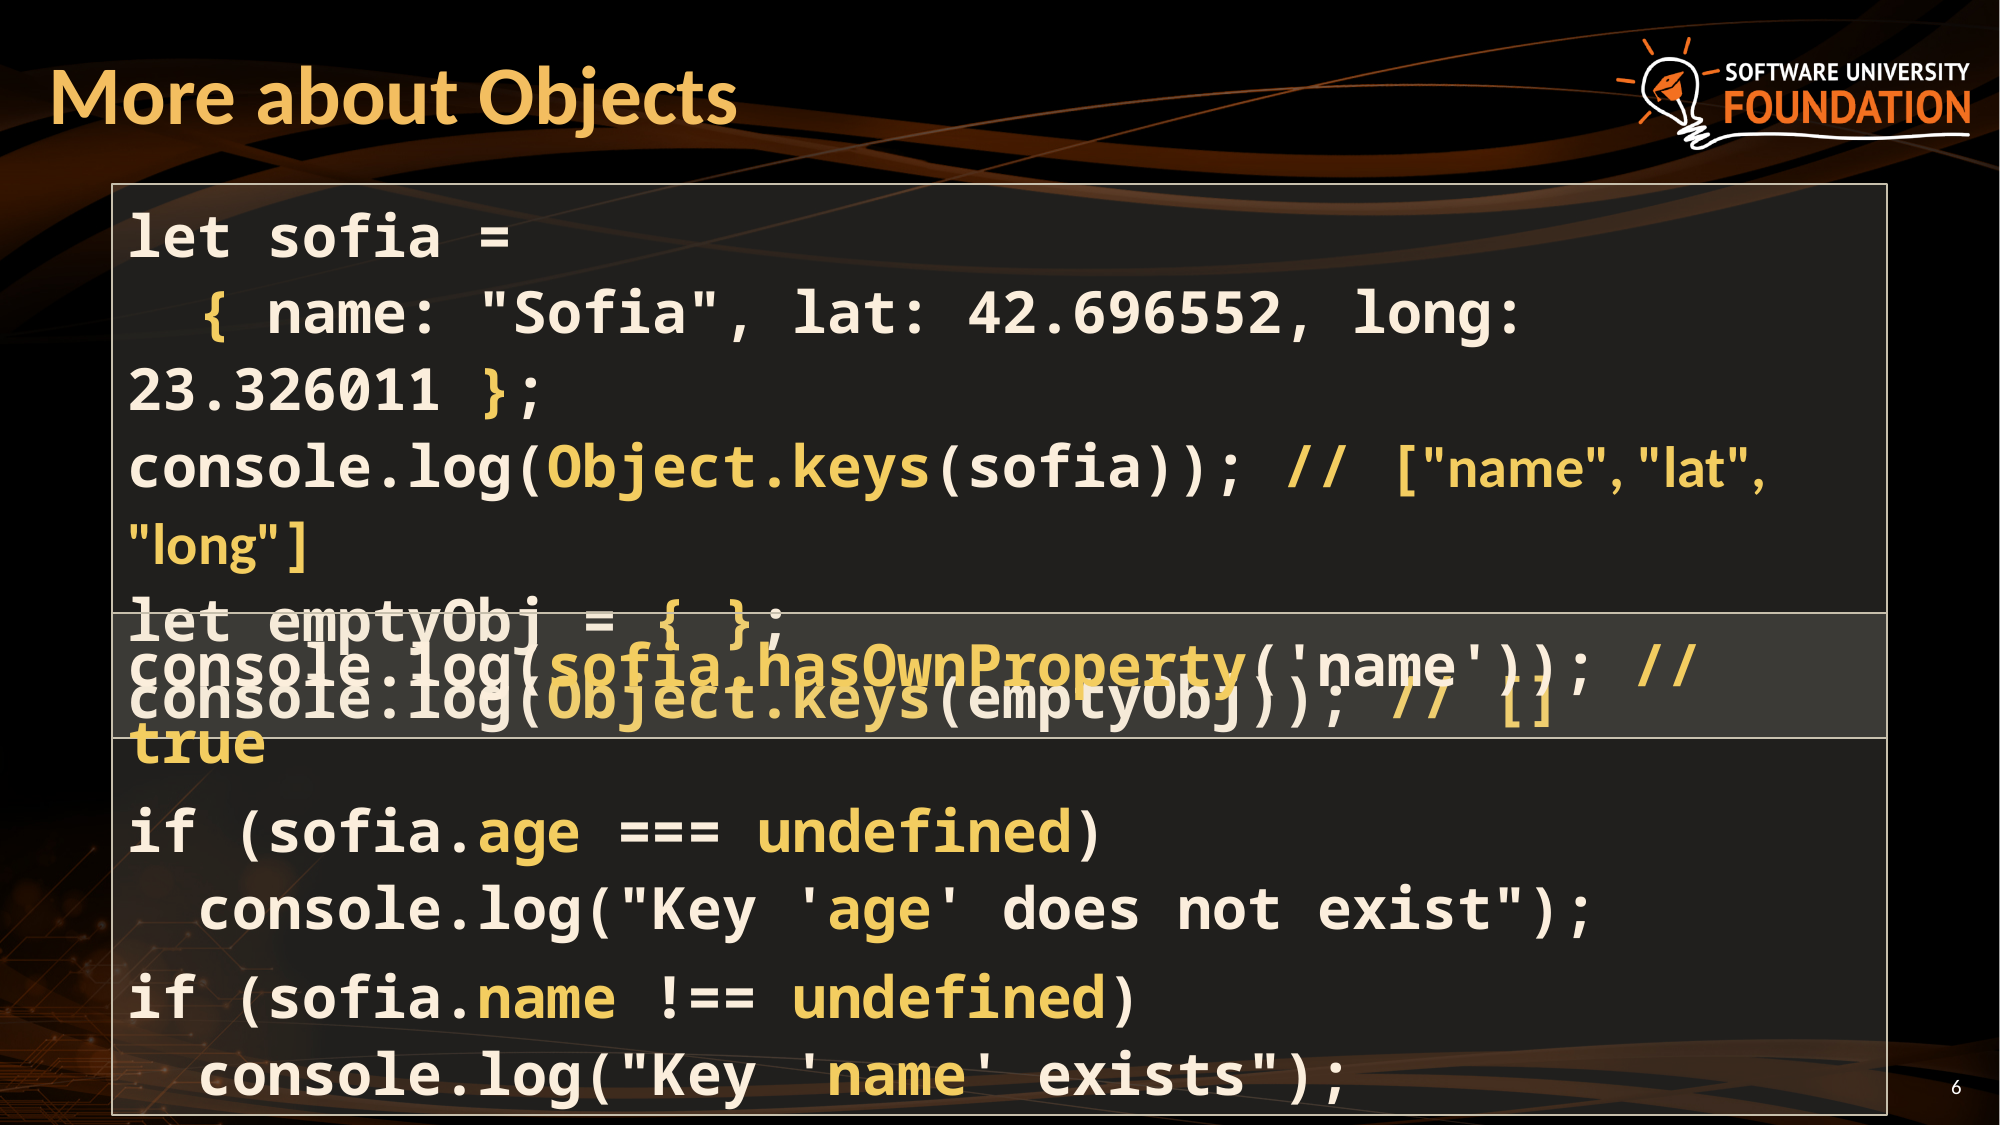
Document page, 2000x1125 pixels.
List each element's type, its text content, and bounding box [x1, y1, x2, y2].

text_box let sofia = { name: "Sofia", lat: 42.696552, long: 23.326011 }; console.log(Object.keys(sofia)); // ["name", "lat", "long"] let emptyObj = { }; console.log(Object.keys(emptyObj)); // [] [112, 184, 1888, 613]
slide_number 6 [1897, 1070, 1968, 1103]
picture [0, 0, 2000, 1125]
title More about Objects [30, 6, 1602, 189]
text_box console.log(sofia.hasOwnProperty('name')); // true if (sofia.age === undefined) console.log("Key 'age' does not exist"); if (sofia.name !== undefined) console.log("Key 'name' exists"); [112, 613, 1888, 1115]
